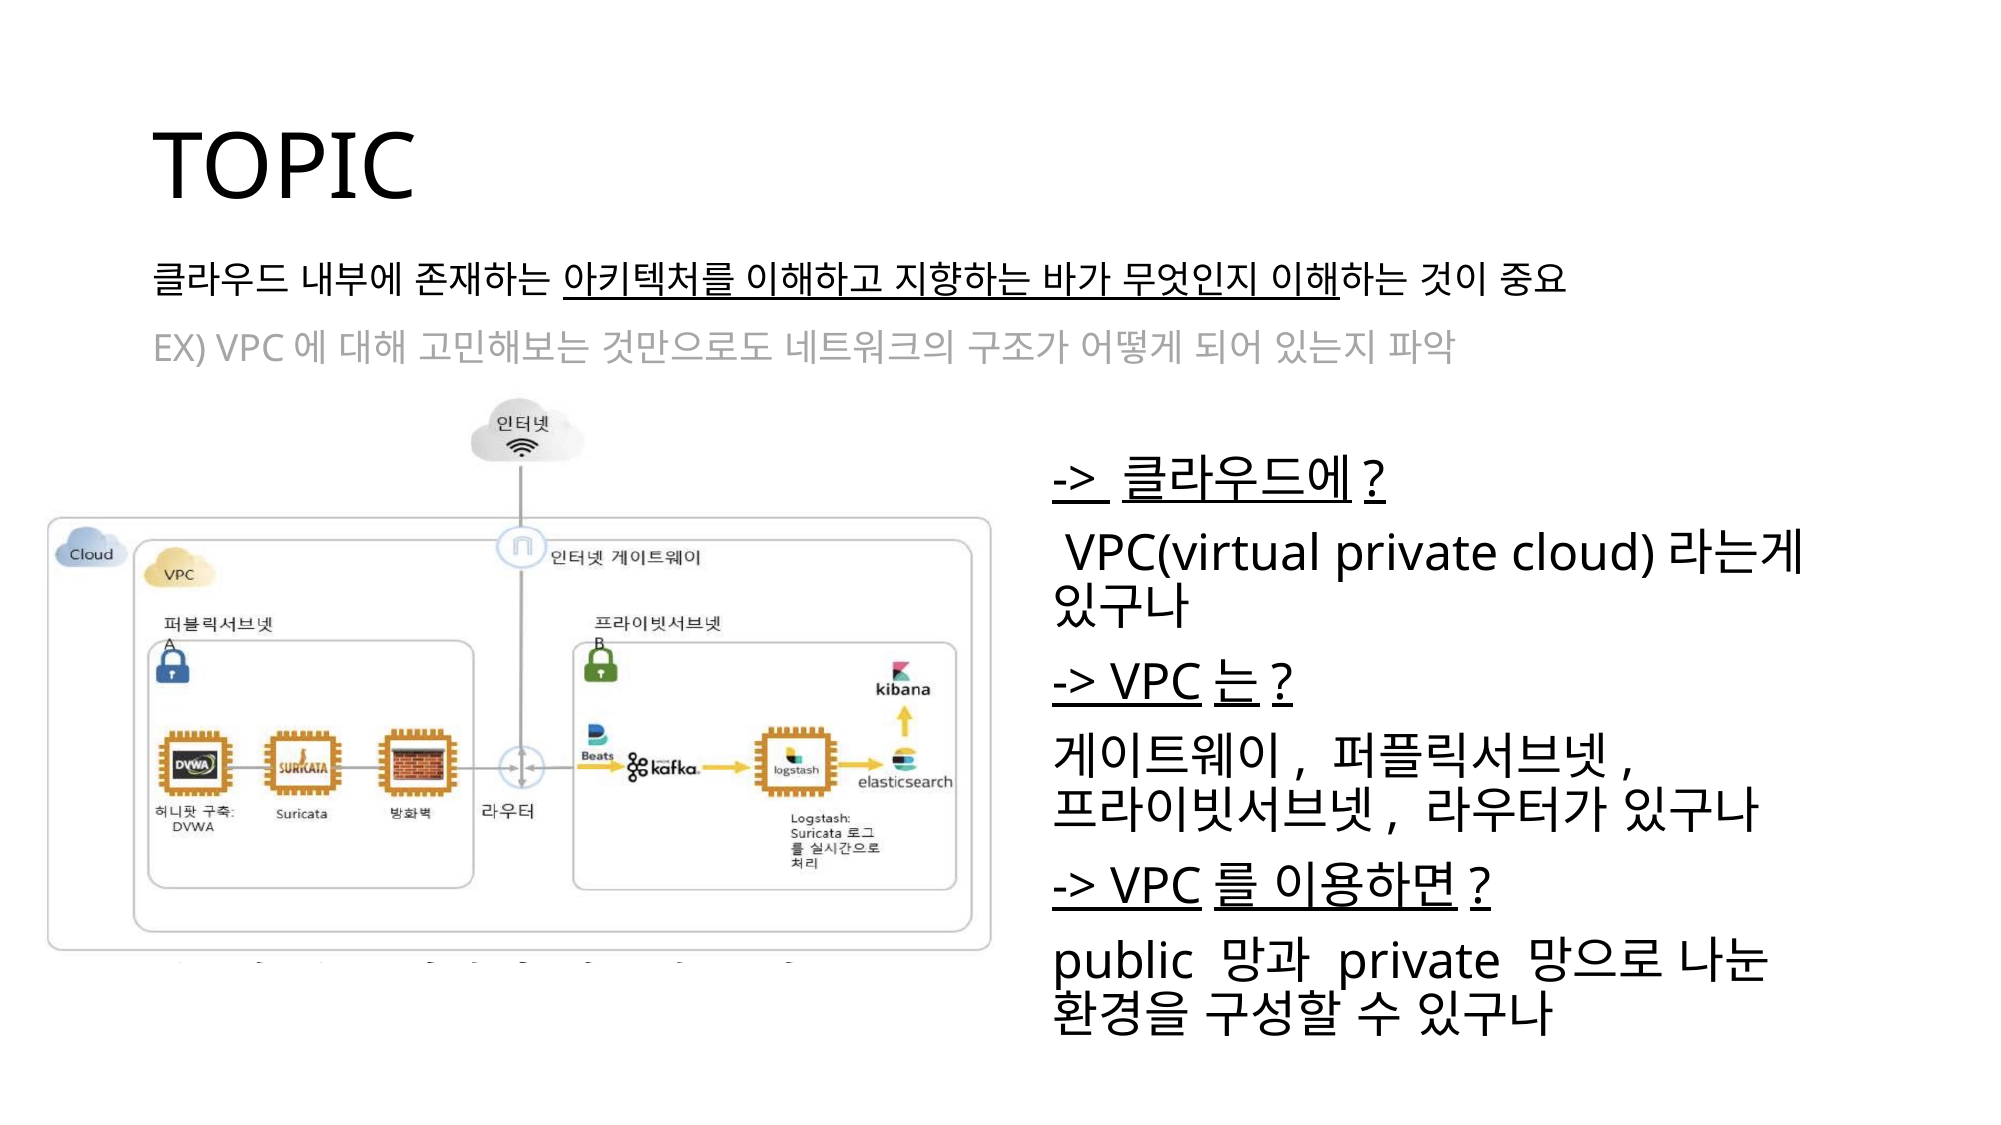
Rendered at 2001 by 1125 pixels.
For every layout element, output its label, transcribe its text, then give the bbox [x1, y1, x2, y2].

text_box EX) VPC에 대해 고민해보는 것만으로도 네트워크의 구조가 어떻게 되어 있는지 파악 [137, 316, 1664, 377]
picture [0, 384, 1060, 963]
title TOPIC [137, 59, 1863, 249]
list -> 클라우드에? VPC(virtual private cloud)라는게 있구나 -> VPC는? 게이트웨이, 퍼플릭서브넷, 프라이빗서브넷, 라우터가 있구나 -> VPC를 이용하면? public 망과 private 망으로 나눈 환경을 구성할 수 있구나 [1037, 445, 1908, 1099]
text_box 클라우드 내부에 존재하는 아키텍처를 이해하고 지향하는 바가 무엇인지 이해하는 것이 중요 [137, 249, 1863, 309]
